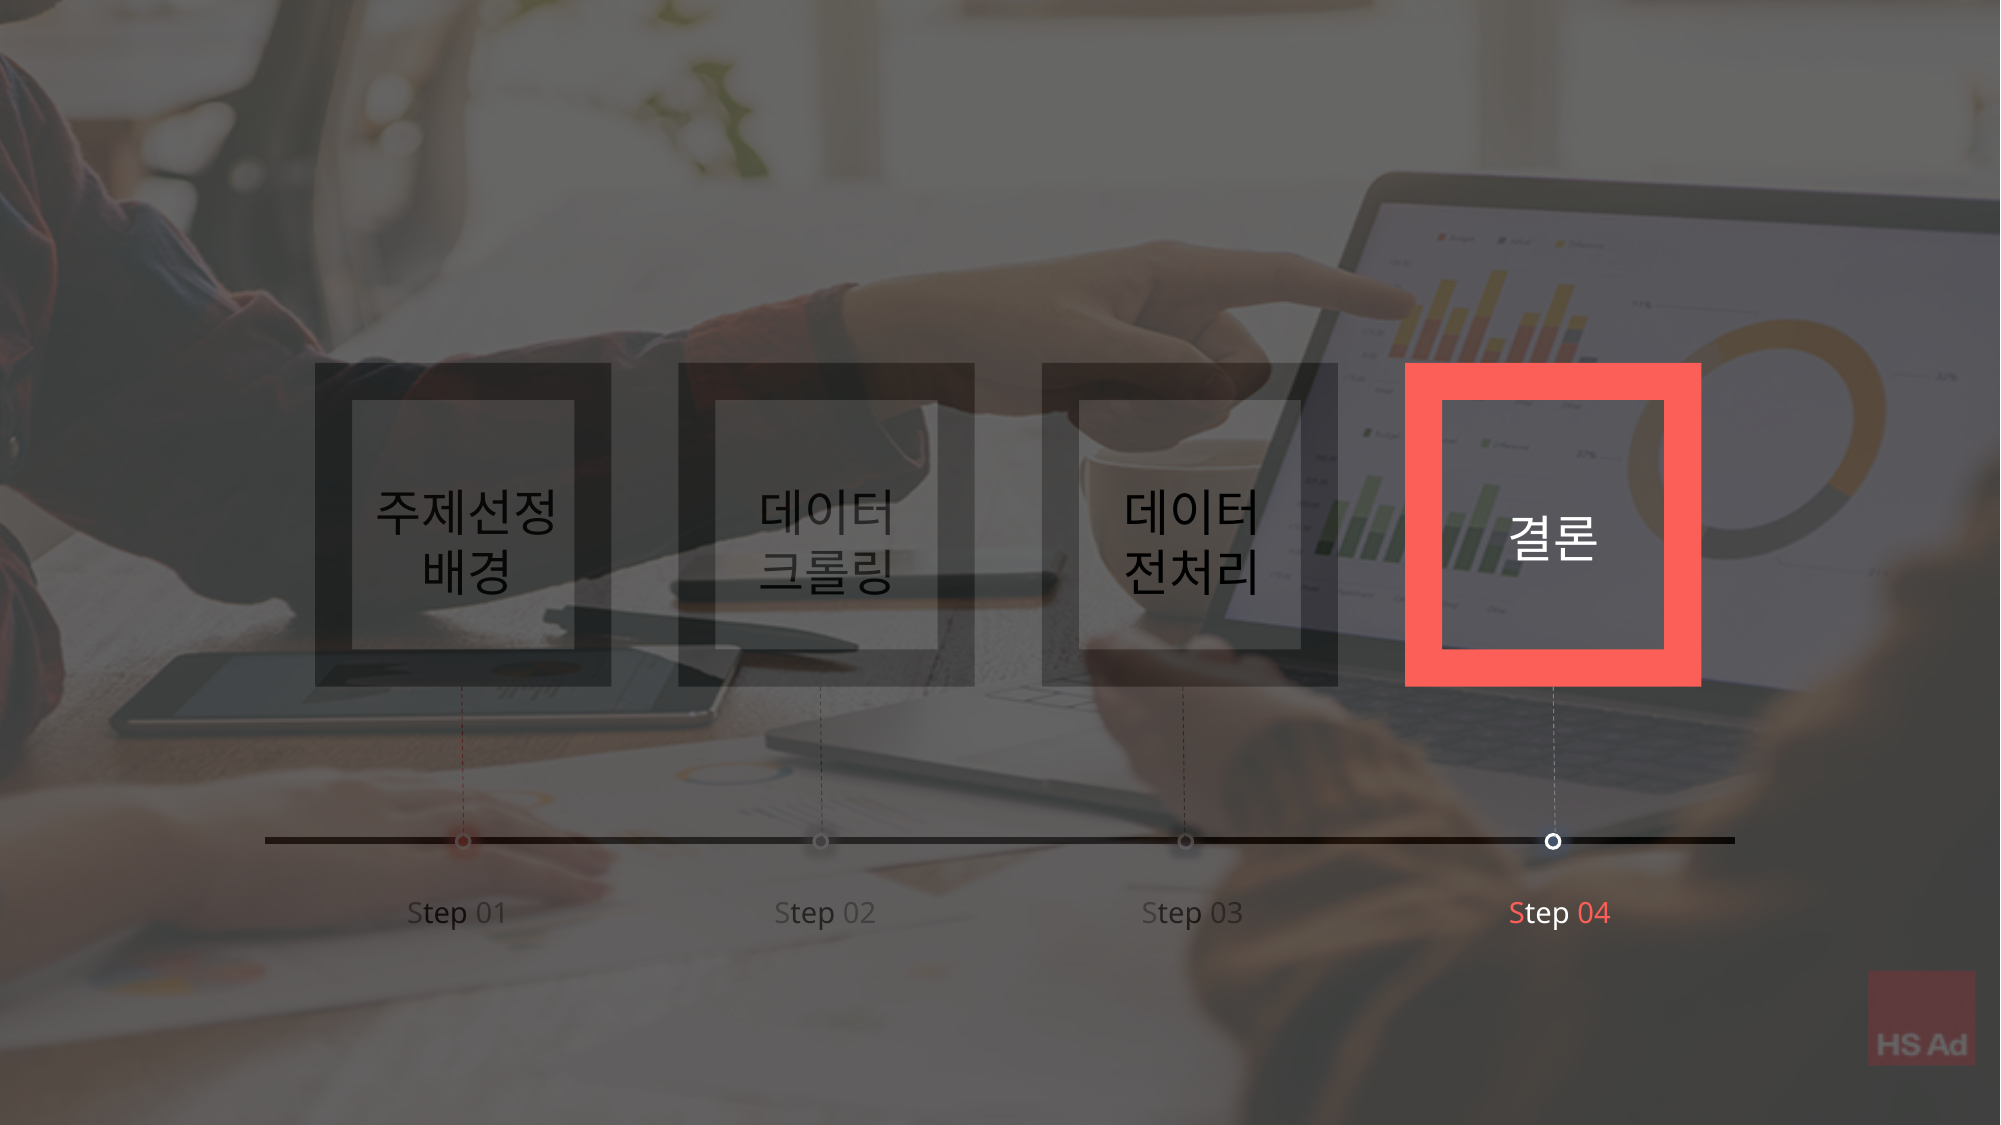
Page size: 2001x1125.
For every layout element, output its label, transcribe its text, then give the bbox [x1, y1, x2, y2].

text_box 데이터 전처리 [1079, 473, 1307, 609]
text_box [1470, 834, 1649, 938]
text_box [1103, 834, 1282, 938]
text_box [0, 0, 2000, 1125]
text_box 결론 [1439, 499, 1667, 575]
text_box [1404, 362, 1702, 688]
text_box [369, 834, 548, 938]
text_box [736, 834, 915, 938]
